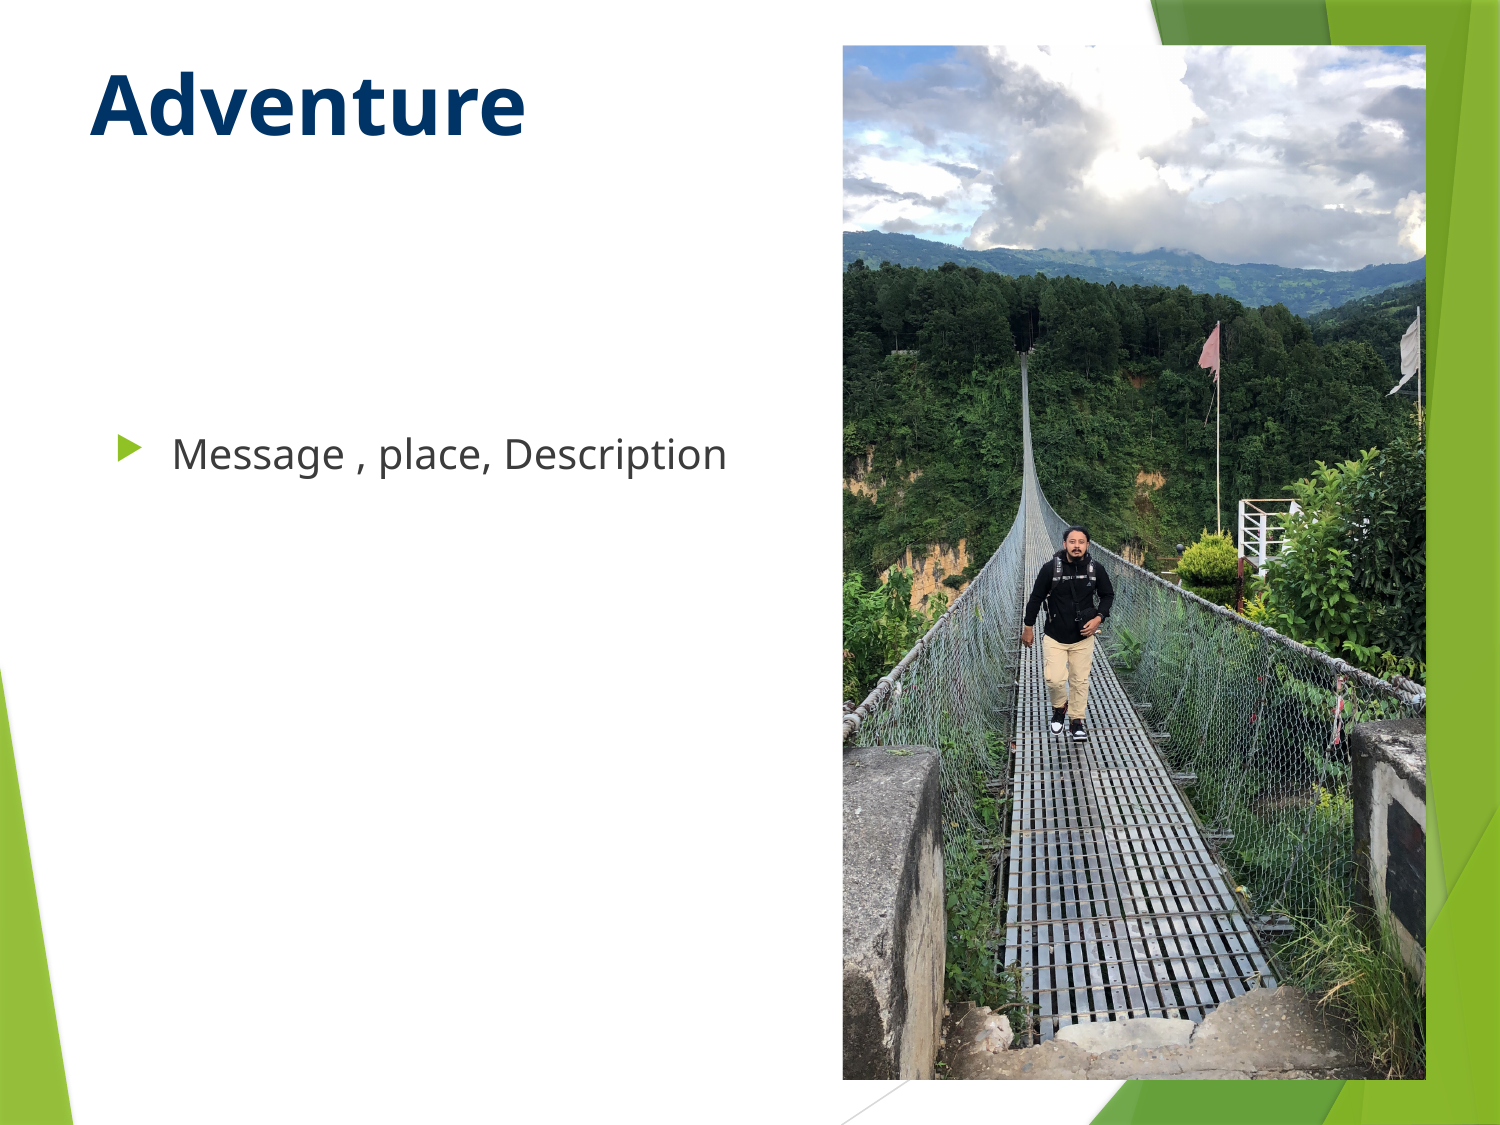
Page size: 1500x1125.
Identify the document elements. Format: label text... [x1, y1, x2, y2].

list Message , place, Description [99, 354, 843, 992]
title Adventure [75, 45, 843, 233]
picture [615, 47, 1500, 1080]
